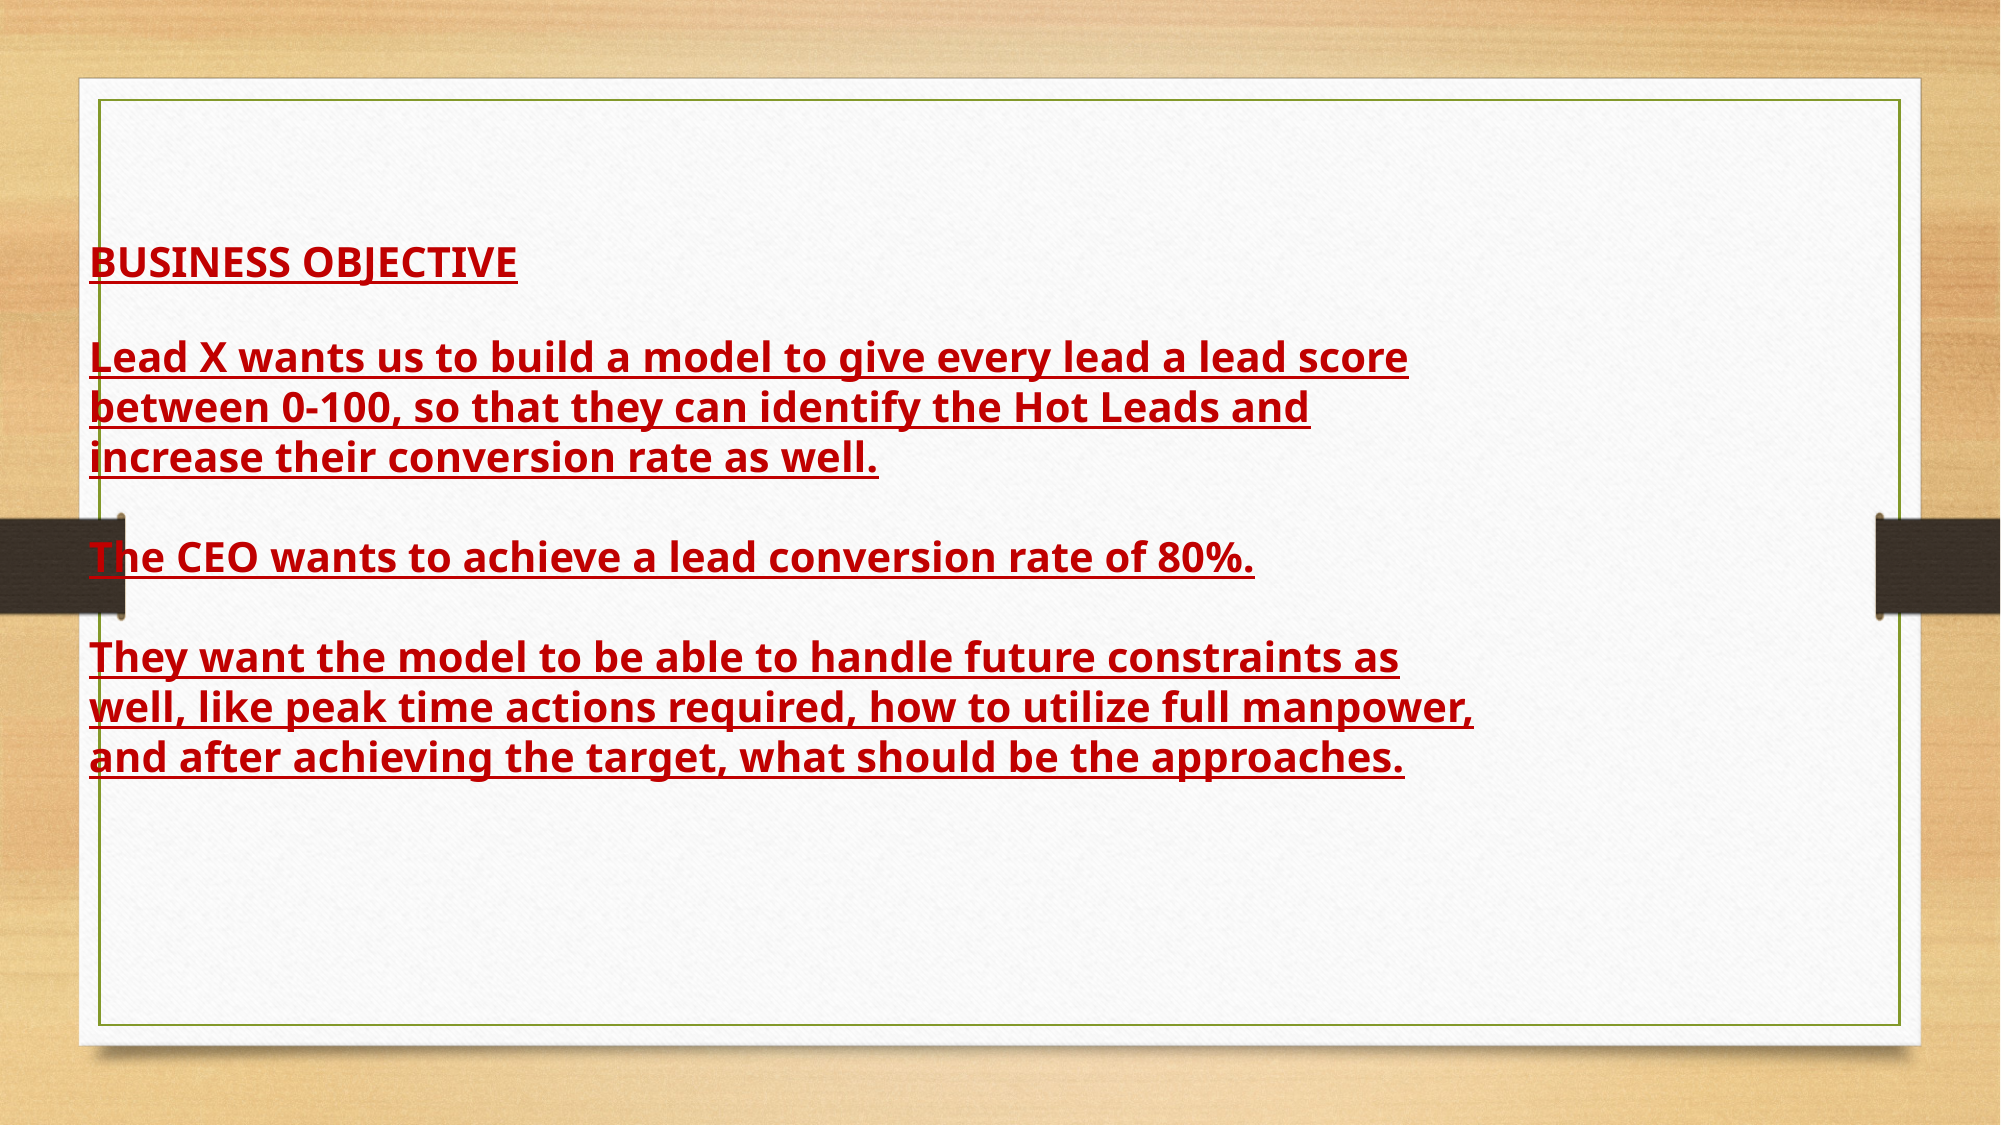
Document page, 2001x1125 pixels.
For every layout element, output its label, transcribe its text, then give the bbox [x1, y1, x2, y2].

picture [0, 0, 2001, 1125]
text_box BUSINESS OBJECTIVE Lead X wants us to build a model to give every lead a lead score between 0-100, so that they can identify the Hot Leads and increase their conversion rate as well. The CEO wants to achieve a lead conversion rate of 80%. They want the model to be able to handle future constraints as well, like peak time actions required, how to utilize full manpower, and after achieving the target, what should be the approaches. [74, 228, 1500, 789]
